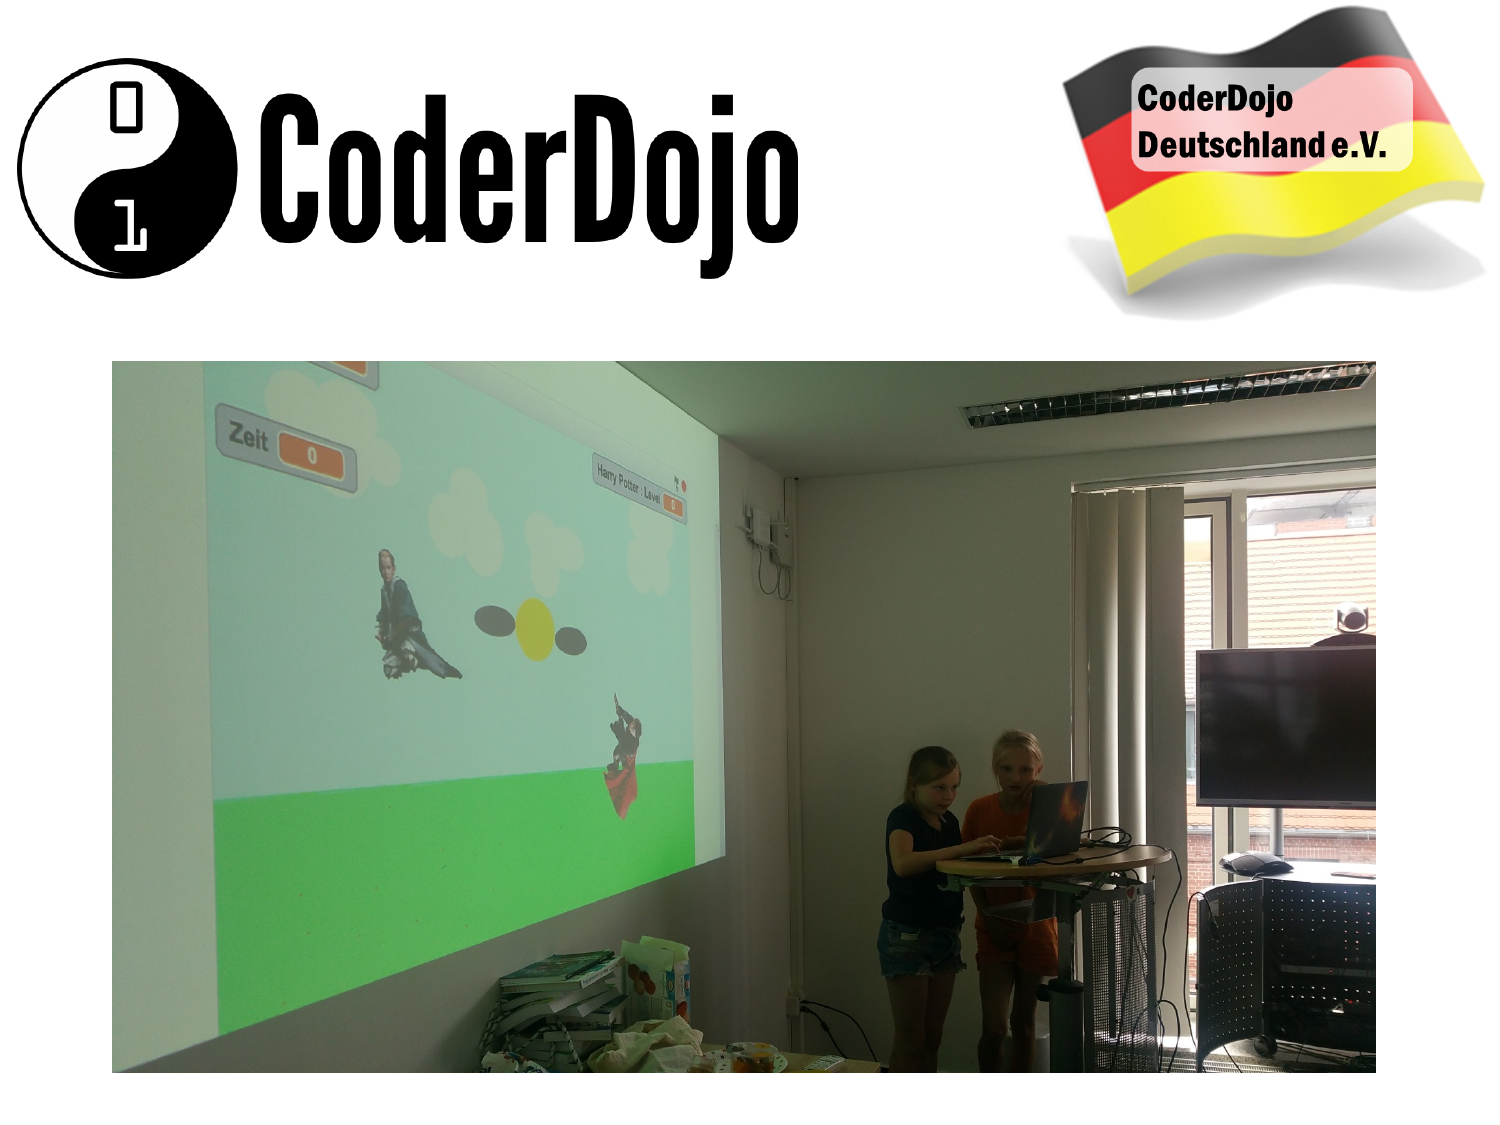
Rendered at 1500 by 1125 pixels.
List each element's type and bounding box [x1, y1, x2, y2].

picture [111, 361, 1376, 1073]
picture [17, 58, 798, 280]
picture [1054, 0, 1500, 339]
